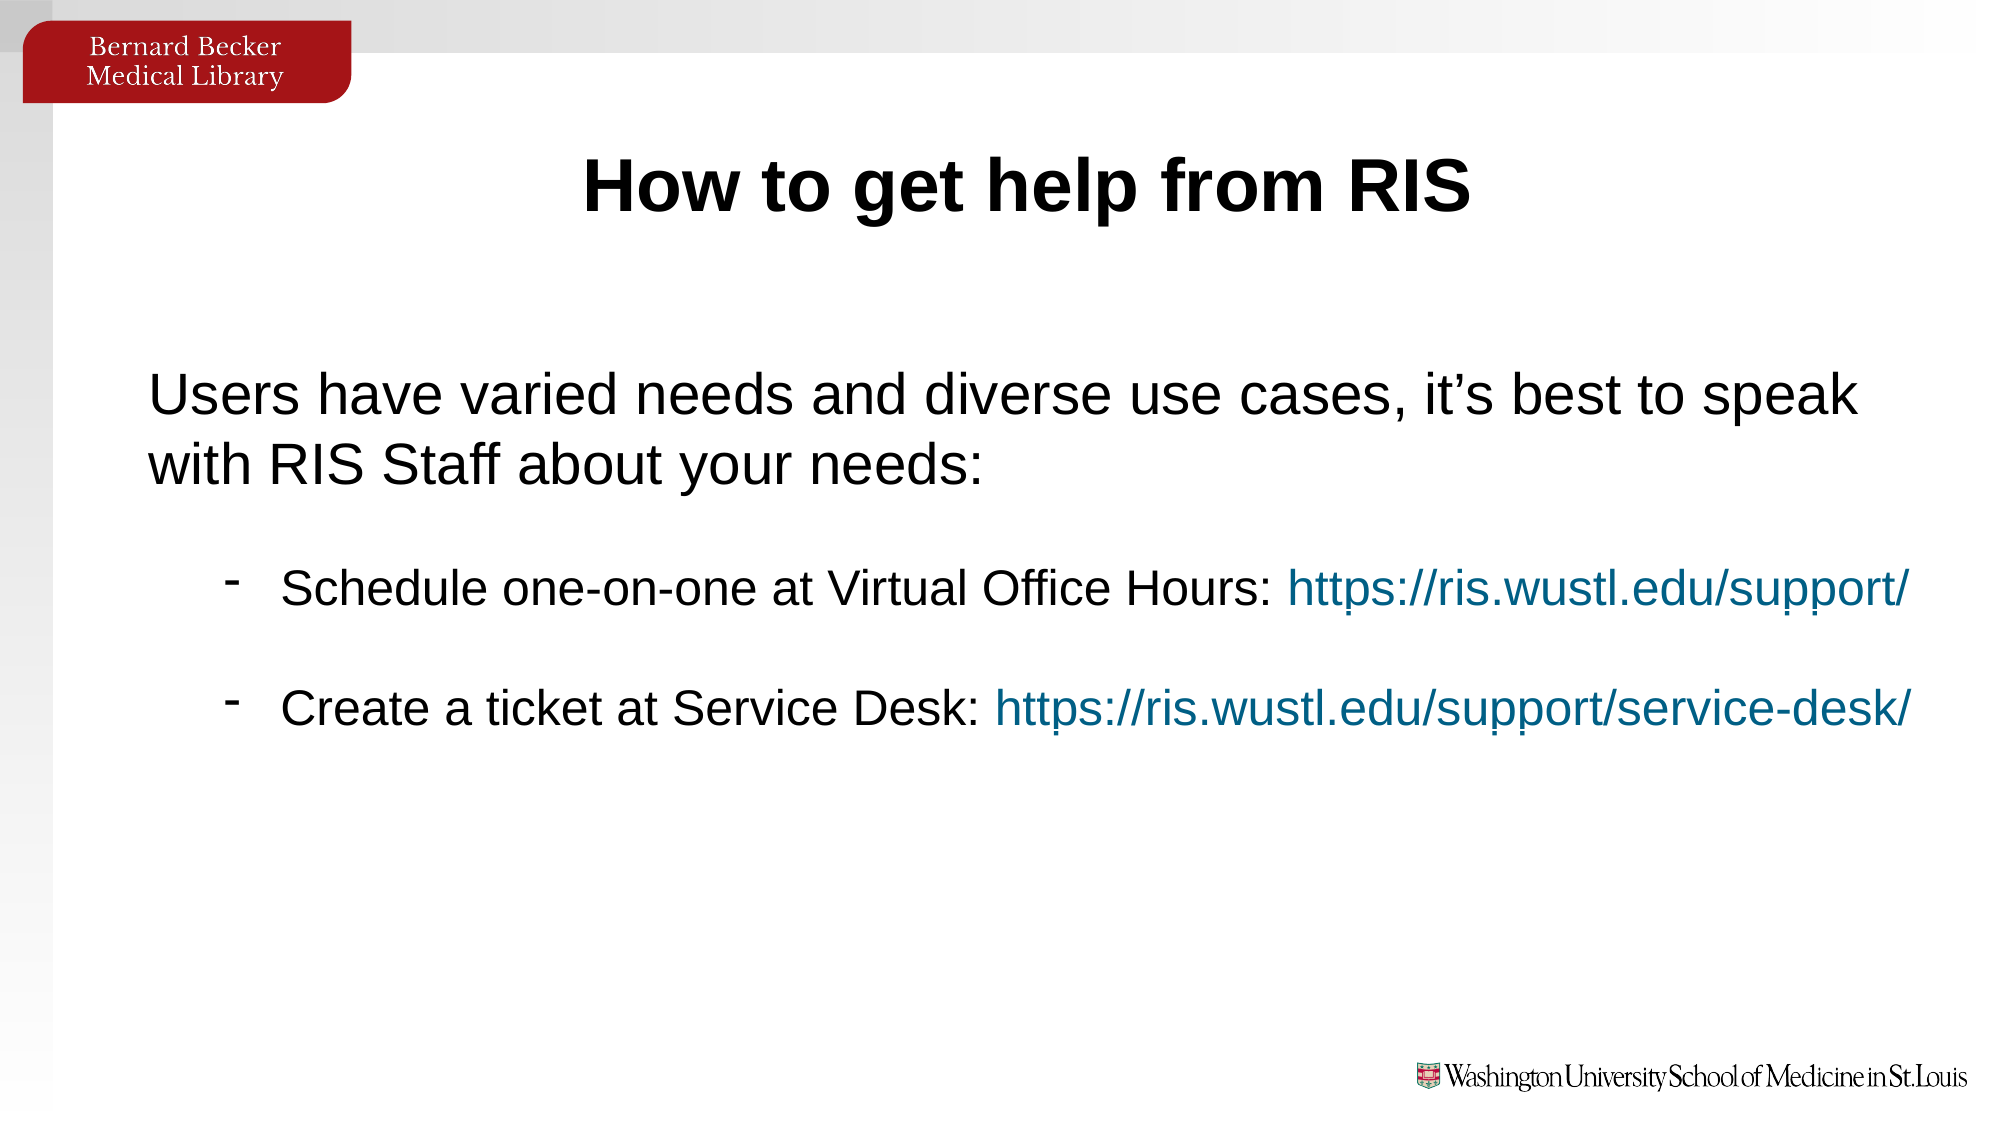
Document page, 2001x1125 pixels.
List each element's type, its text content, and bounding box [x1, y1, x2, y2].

picture [1417, 1062, 1967, 1092]
text_box Users have varied needs and diverse use cases, it’s best to speak with RIS Staff about your needs: Schedule one-on-one at Virtual Office Hours: https://ris.wustl.edu/support/ Create a ticket at Service Desk: https://ris.wustl.edu/support/service-desk/ [149, 355, 1920, 749]
picture [84, 29, 285, 95]
text_box How to get help from RIS [268, 77, 1788, 285]
